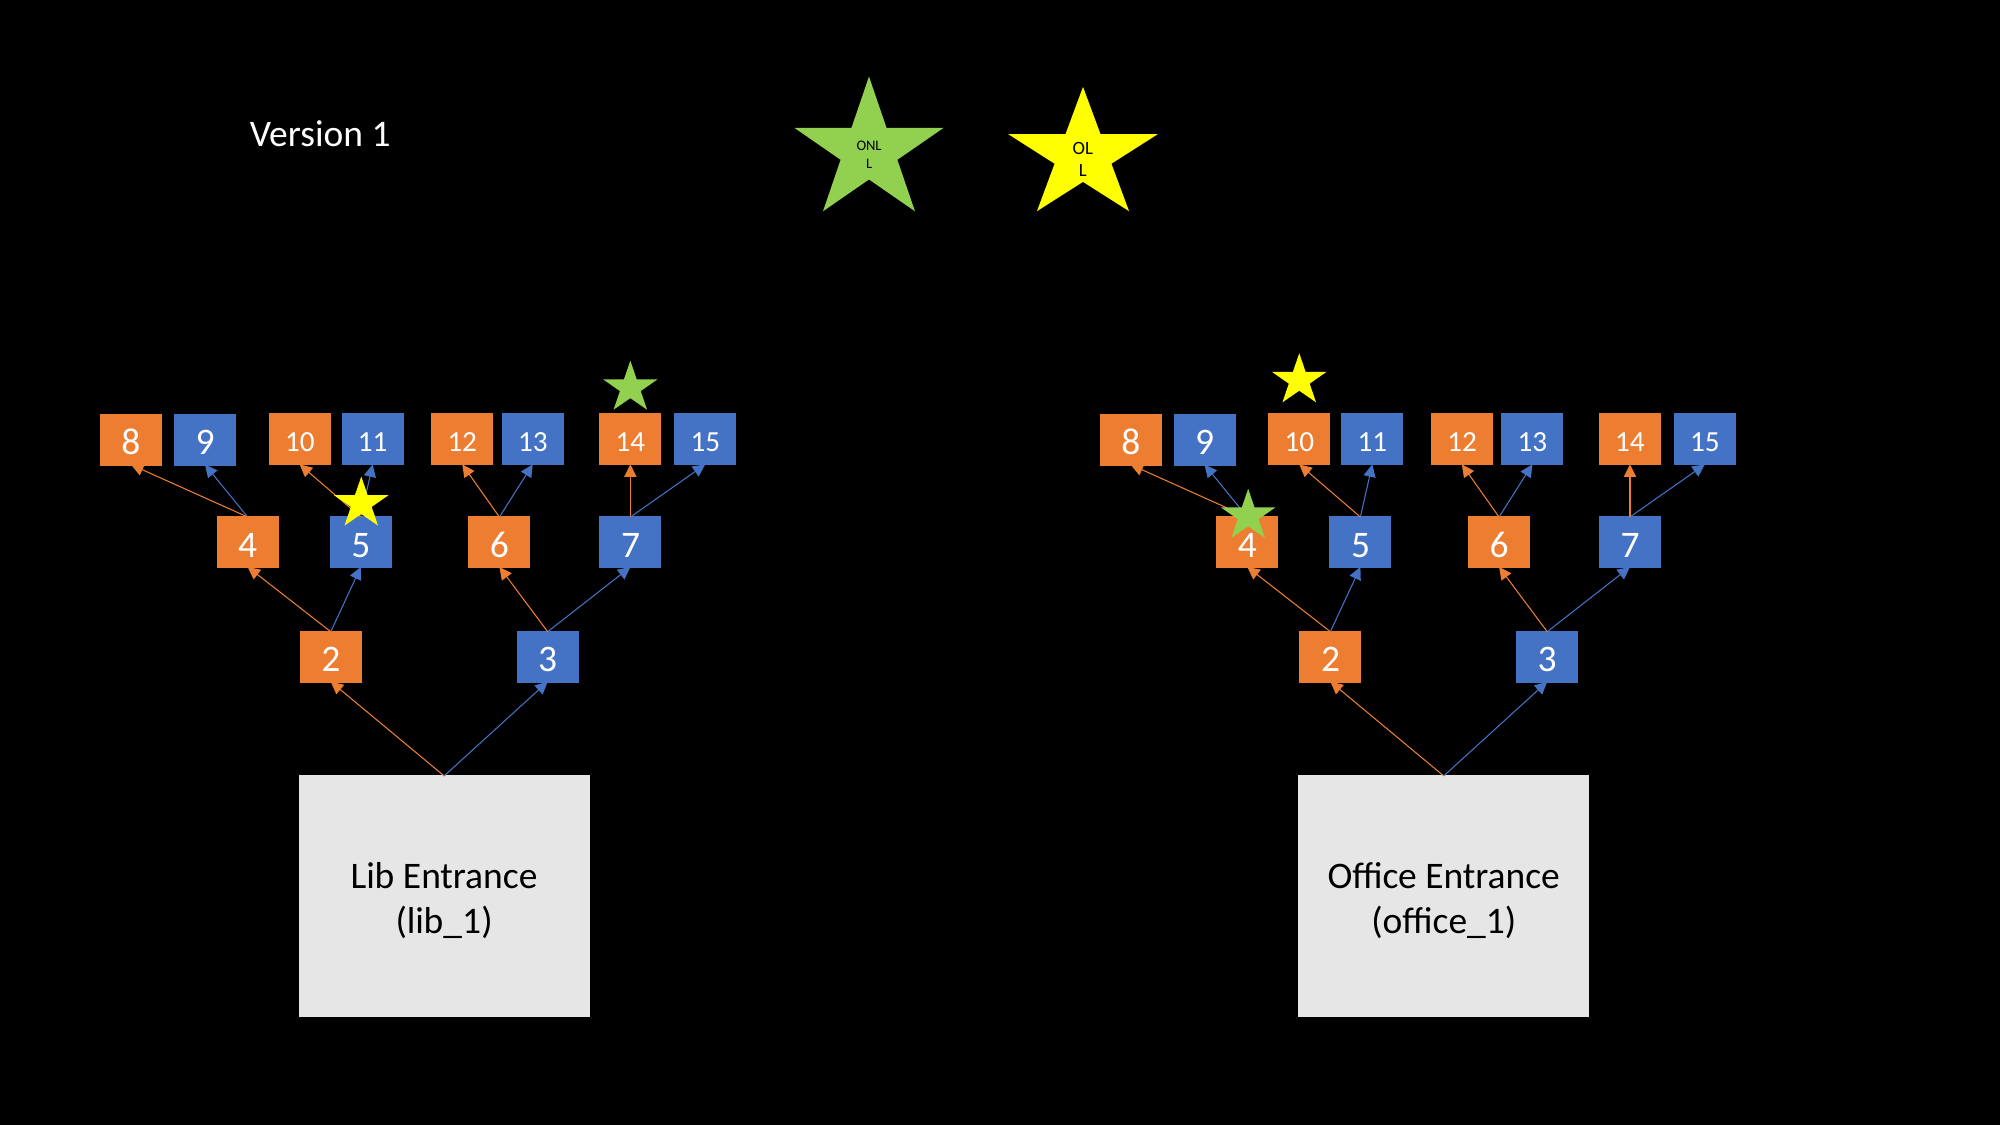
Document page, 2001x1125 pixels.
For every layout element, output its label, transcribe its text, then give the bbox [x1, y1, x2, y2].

text_box 12 [431, 413, 493, 465]
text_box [247, 566, 331, 632]
text_box [603, 360, 658, 410]
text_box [1331, 566, 1361, 632]
text_box 2 [1299, 632, 1361, 683]
text_box 11 [1341, 413, 1403, 465]
text_box 3 [517, 632, 579, 683]
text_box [499, 566, 548, 632]
text_box [373, 495, 389, 507]
text_box 15 [1674, 413, 1736, 465]
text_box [1299, 464, 1361, 517]
text_box 15 [674, 413, 736, 465]
text_box Office Entrance (office_1) [1298, 775, 1589, 1017]
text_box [631, 464, 706, 517]
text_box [1631, 464, 1705, 517]
text_box 3 [1516, 632, 1578, 683]
text_box 6 [468, 517, 530, 568]
text_box OLL [1008, 86, 1158, 212]
text_box Lib Entrance (lib_1) [299, 775, 590, 1017]
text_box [445, 681, 548, 776]
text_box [1461, 464, 1500, 517]
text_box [361, 464, 373, 517]
text_box ONLL [794, 76, 944, 212]
text_box 13 [502, 413, 564, 465]
text_box 10 [269, 413, 331, 465]
text_box 11 [342, 413, 404, 465]
text_box 14 [599, 413, 661, 465]
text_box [331, 566, 361, 632]
text_box 9 [1174, 414, 1236, 464]
text_box 4 [1216, 516, 1278, 568]
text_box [1130, 464, 1248, 517]
text_box 2 [300, 631, 362, 683]
text_box 4 [217, 516, 279, 568]
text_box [1247, 566, 1331, 632]
text_box 14 [1599, 413, 1661, 465]
text_box 9 [174, 414, 236, 464]
text_box [1272, 353, 1327, 403]
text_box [1500, 464, 1533, 517]
text_box 12 [1431, 413, 1493, 465]
text_box 10 [1268, 413, 1330, 465]
text_box 5 [1329, 516, 1391, 568]
text_box 5 [330, 516, 392, 568]
text_box 7 [599, 516, 661, 568]
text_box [1444, 681, 1548, 776]
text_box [1499, 566, 1548, 632]
text_box 6 [1468, 517, 1530, 568]
text_box [365, 510, 379, 526]
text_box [1548, 566, 1631, 632]
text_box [462, 464, 500, 517]
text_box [131, 464, 248, 517]
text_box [500, 464, 533, 517]
text_box 8 [1100, 414, 1162, 466]
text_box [548, 566, 631, 632]
text_box 7 [1599, 516, 1661, 568]
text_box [299, 464, 361, 517]
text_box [330, 681, 445, 776]
text_box 8 [100, 414, 162, 466]
text_box 13 [1501, 413, 1563, 465]
text_box [1231, 488, 1276, 538]
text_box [1361, 464, 1373, 517]
text_box Version 1 [235, 101, 445, 162]
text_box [1330, 681, 1444, 776]
text_box [344, 517, 357, 526]
